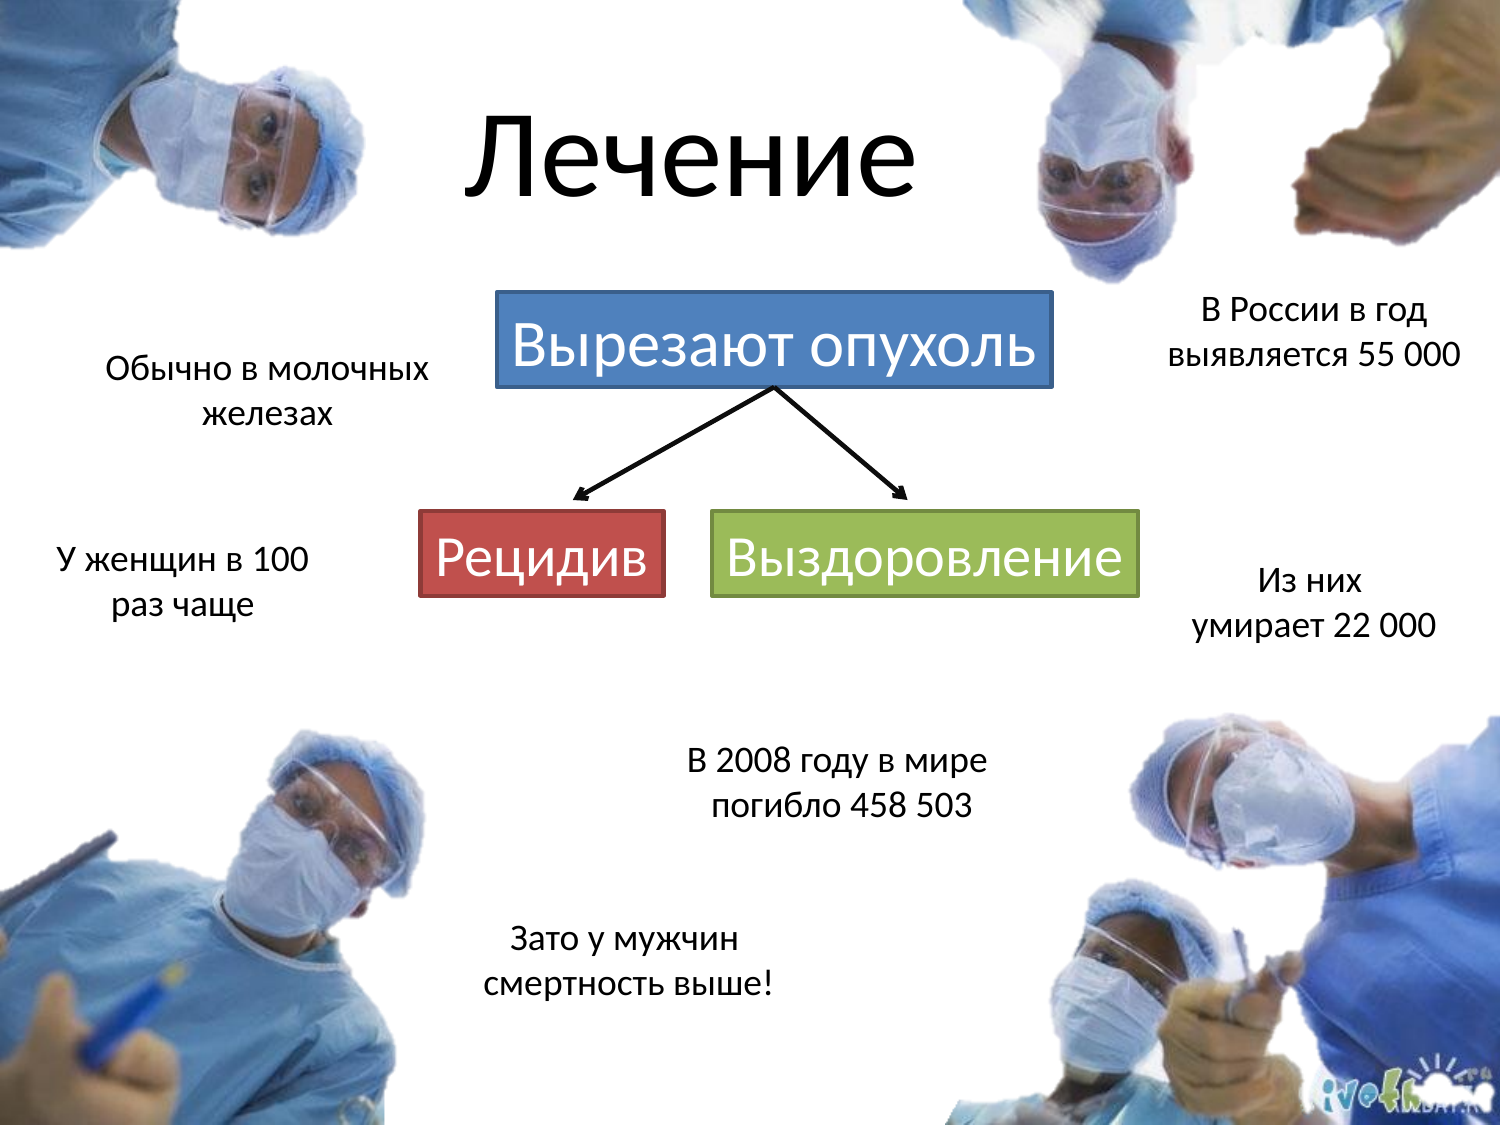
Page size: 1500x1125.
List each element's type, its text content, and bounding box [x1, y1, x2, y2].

text_box У женщин в 100 раз чаще [41, 526, 325, 632]
text_box В 2008 году в мире погибло 458 503 [629, 728, 939, 833]
text_box В России в год выявляется 55 000 [1152, 305, 1476, 382]
text_box Обычно в молочных железах [88, 335, 447, 440]
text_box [572, 387, 772, 501]
text_box Зато у мужчин смертность выше! [468, 905, 790, 1010]
text_box Вырезают опухоль [495, 290, 1054, 389]
picture [0, 724, 430, 1125]
text_box Выздоровление [710, 509, 1140, 598]
picture [962, 0, 1500, 296]
picture [944, 712, 1500, 1125]
text_box Рецидив [418, 509, 666, 598]
text_box Лечение [448, 64, 935, 230]
text_box Из них умирает 22 000 [1176, 547, 1452, 653]
picture [0, 0, 366, 269]
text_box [774, 387, 908, 501]
